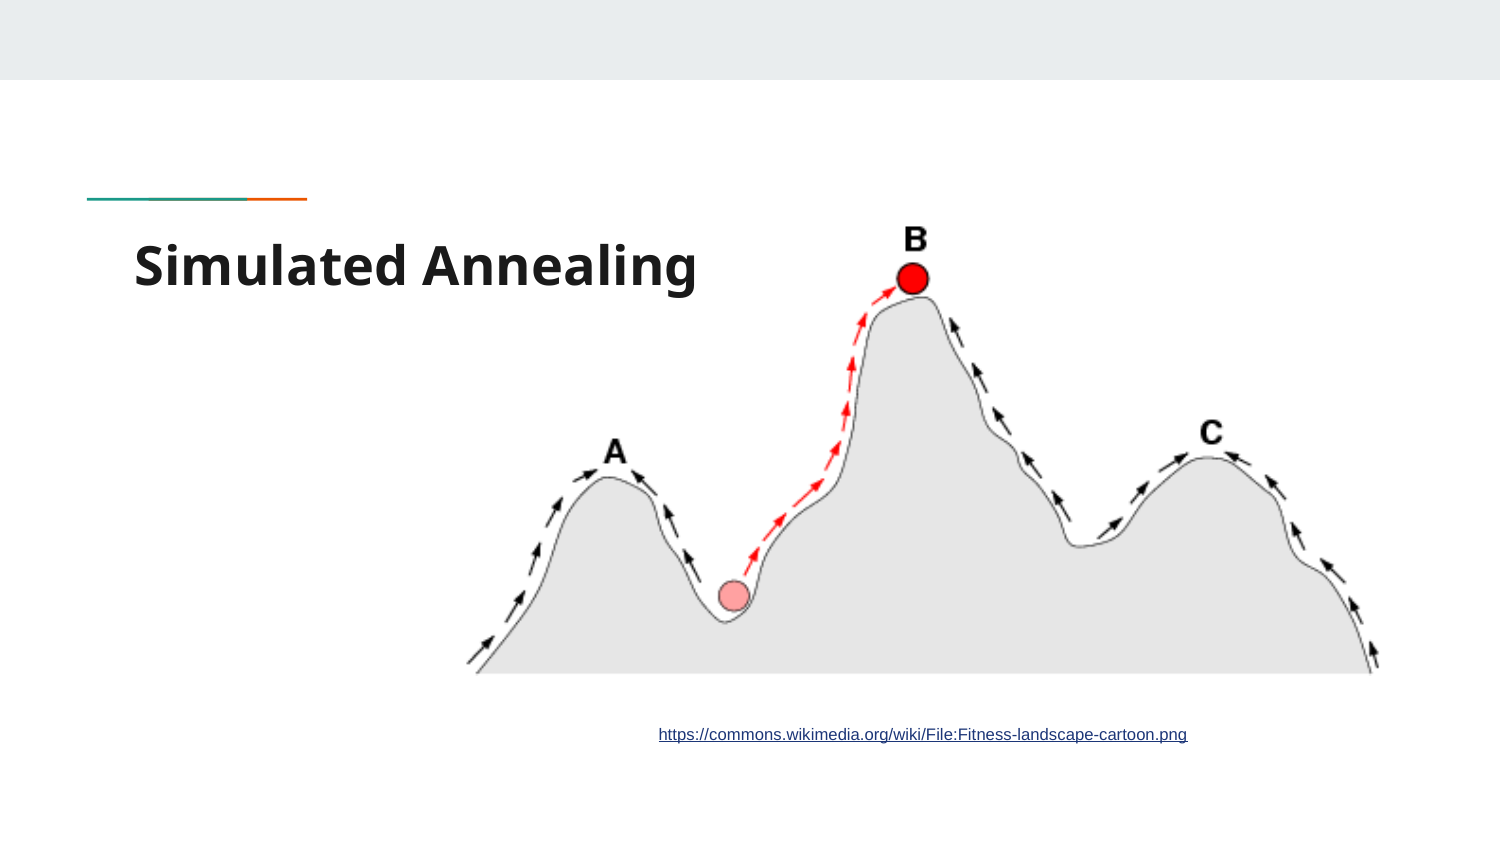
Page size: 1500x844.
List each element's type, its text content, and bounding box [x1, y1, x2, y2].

picture [465, 224, 1382, 676]
text_box https://commons.wikimedia.org/wiki/File:Fitness-landscape-cartoon.png [444, 708, 1402, 797]
title Simulated Annealing [119, 216, 1381, 305]
